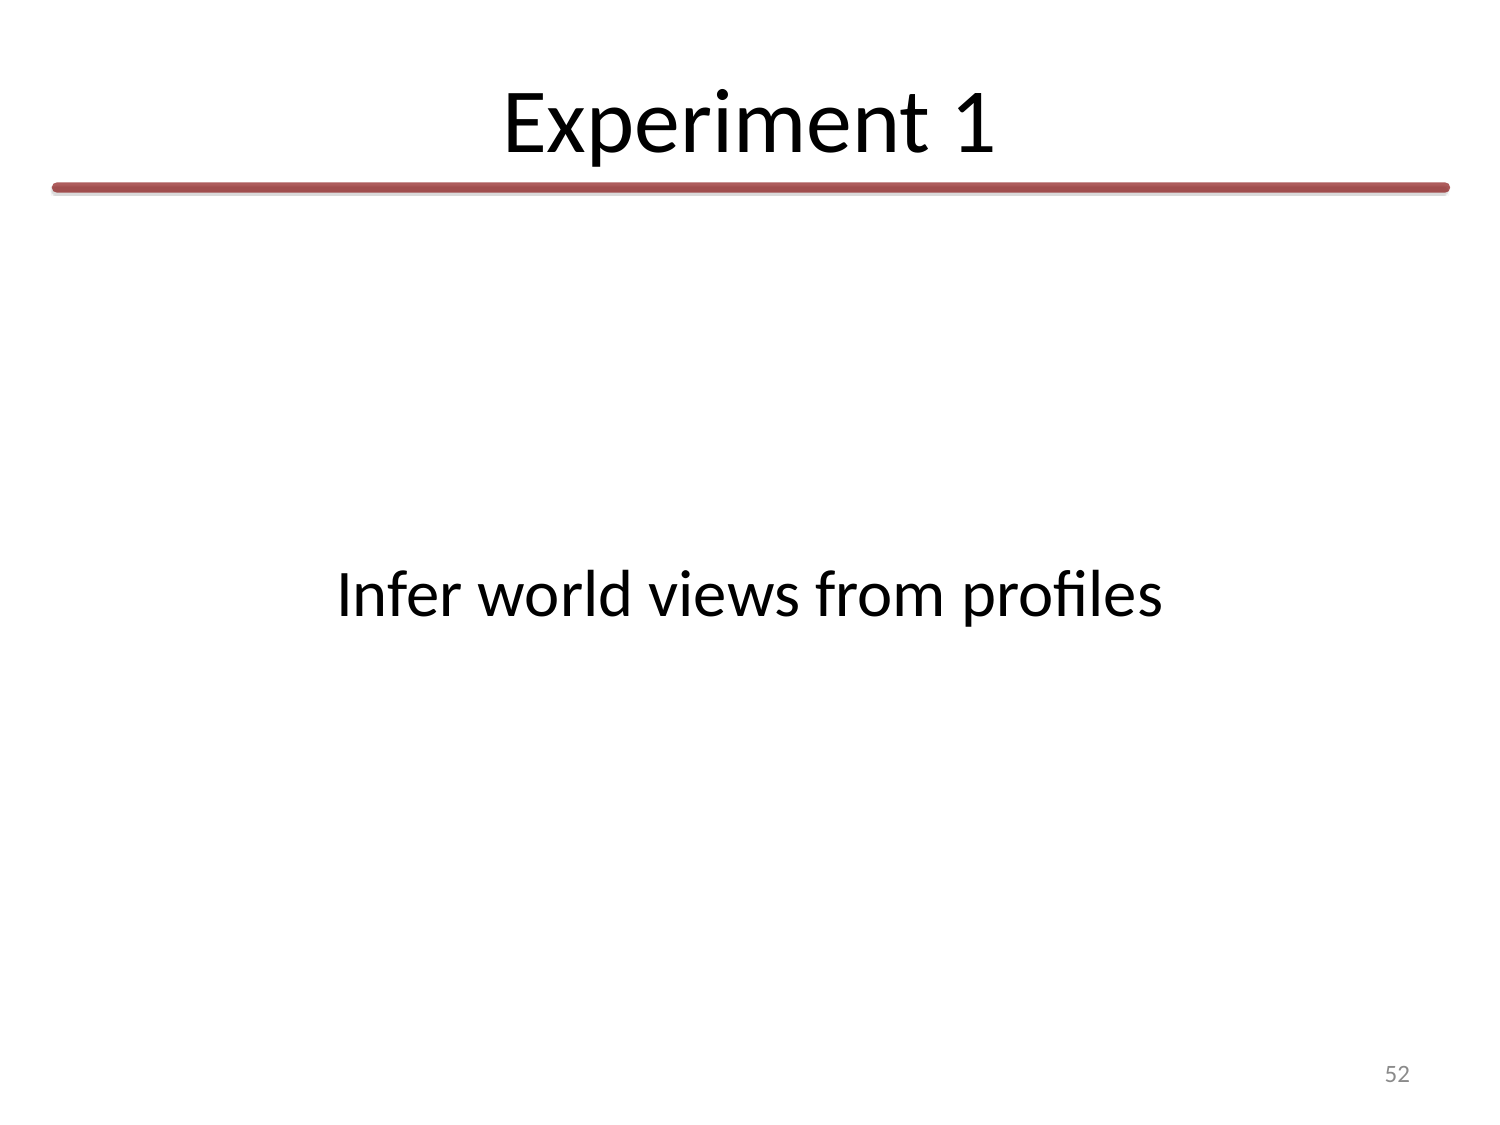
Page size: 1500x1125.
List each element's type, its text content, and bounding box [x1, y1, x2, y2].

title Experiment 1 [75, 45, 1425, 188]
slide_number 52 [1074, 1042, 1425, 1103]
list Infer world views from profiles [75, 262, 1425, 1005]
